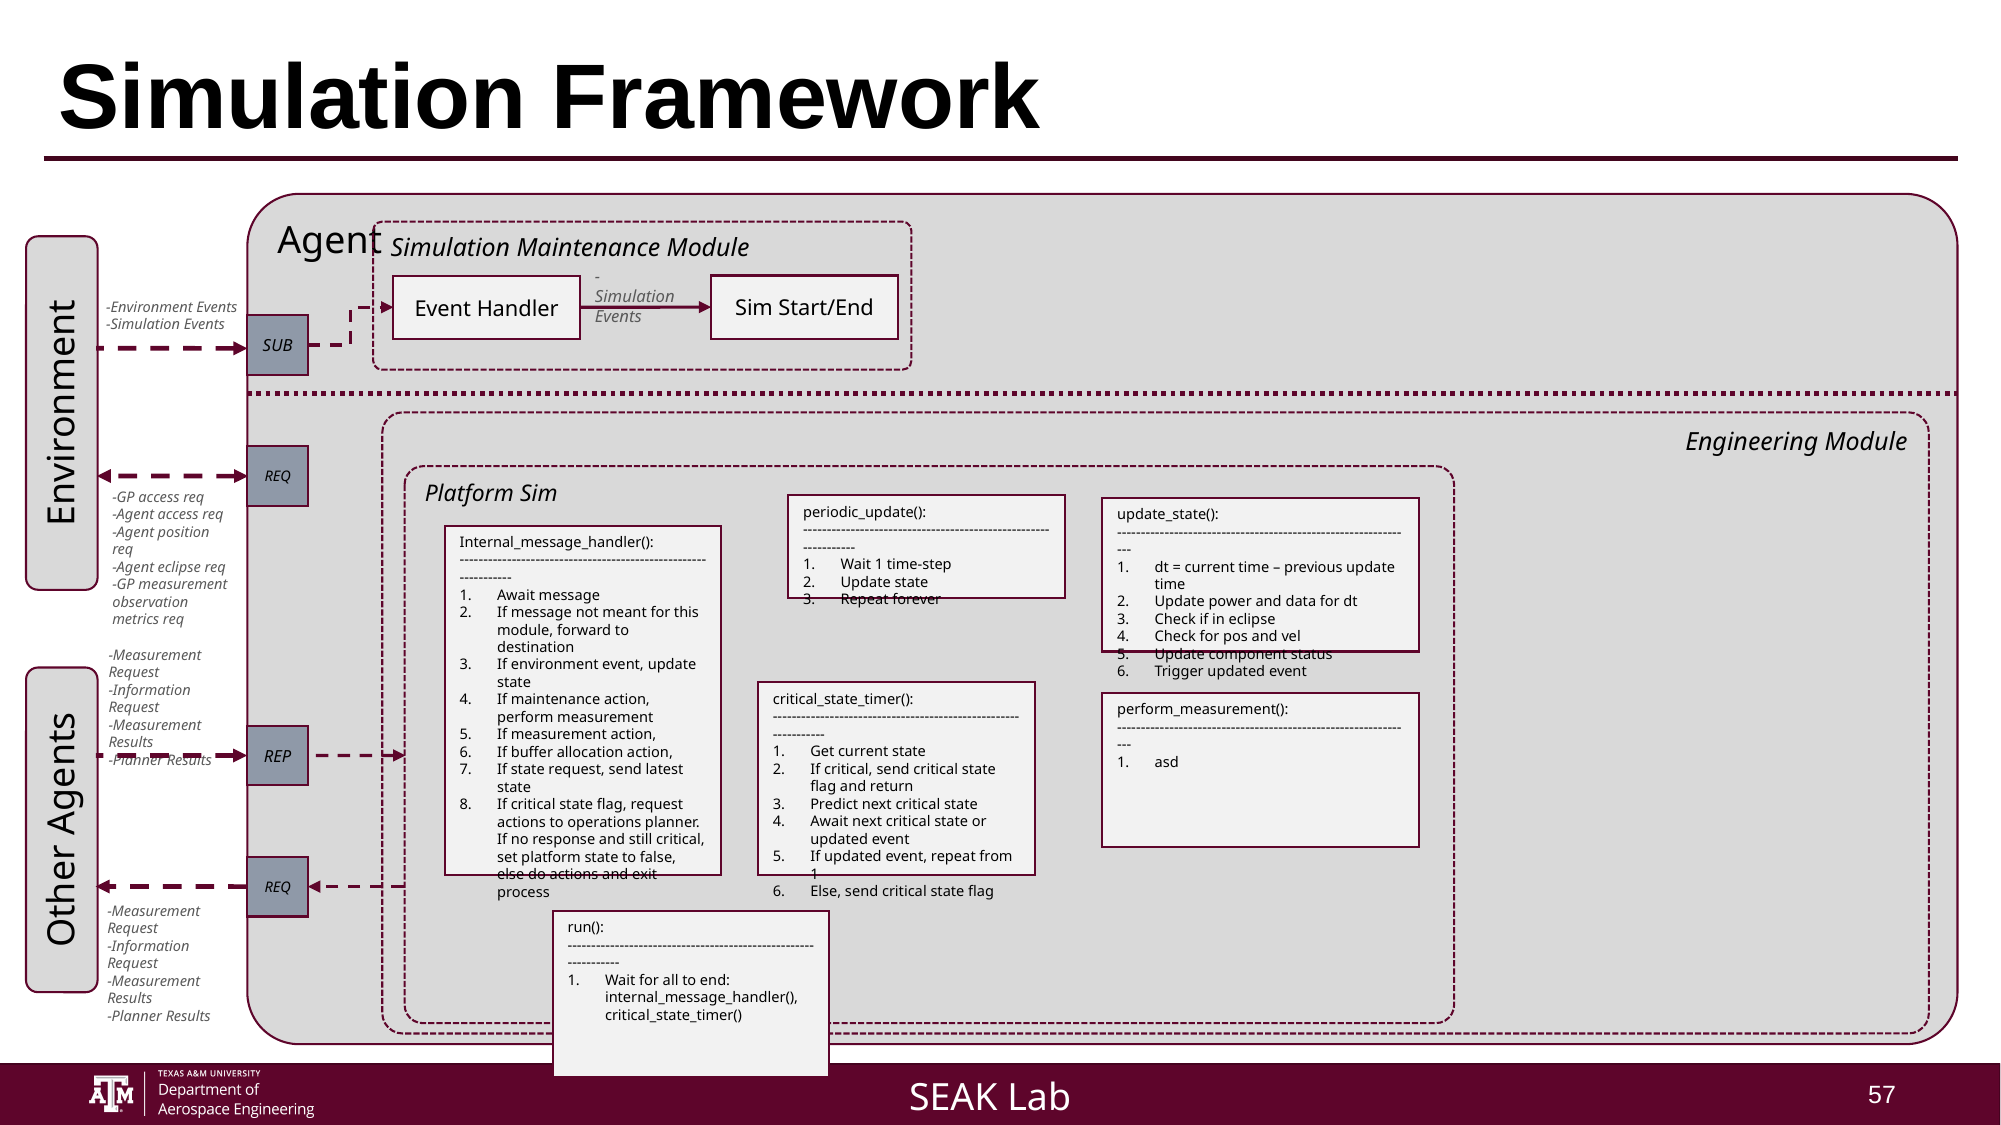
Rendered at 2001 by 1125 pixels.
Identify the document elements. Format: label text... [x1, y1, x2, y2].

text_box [97, 480, 250, 635]
text_box Environment [24, 235, 99, 591]
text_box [92, 411, 1930, 1078]
text_box SUB [246, 314, 309, 376]
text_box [91, 290, 254, 341]
picture [89, 1070, 314, 1118]
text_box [307, 220, 913, 371]
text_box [93, 638, 256, 776]
text_box Other Agents [24, 666, 99, 994]
text_box REQ [246, 445, 309, 507]
text_box REP [246, 725, 309, 786]
text_box Agent [246, 192, 1959, 1046]
title Simulation Framework [43, 38, 1958, 159]
